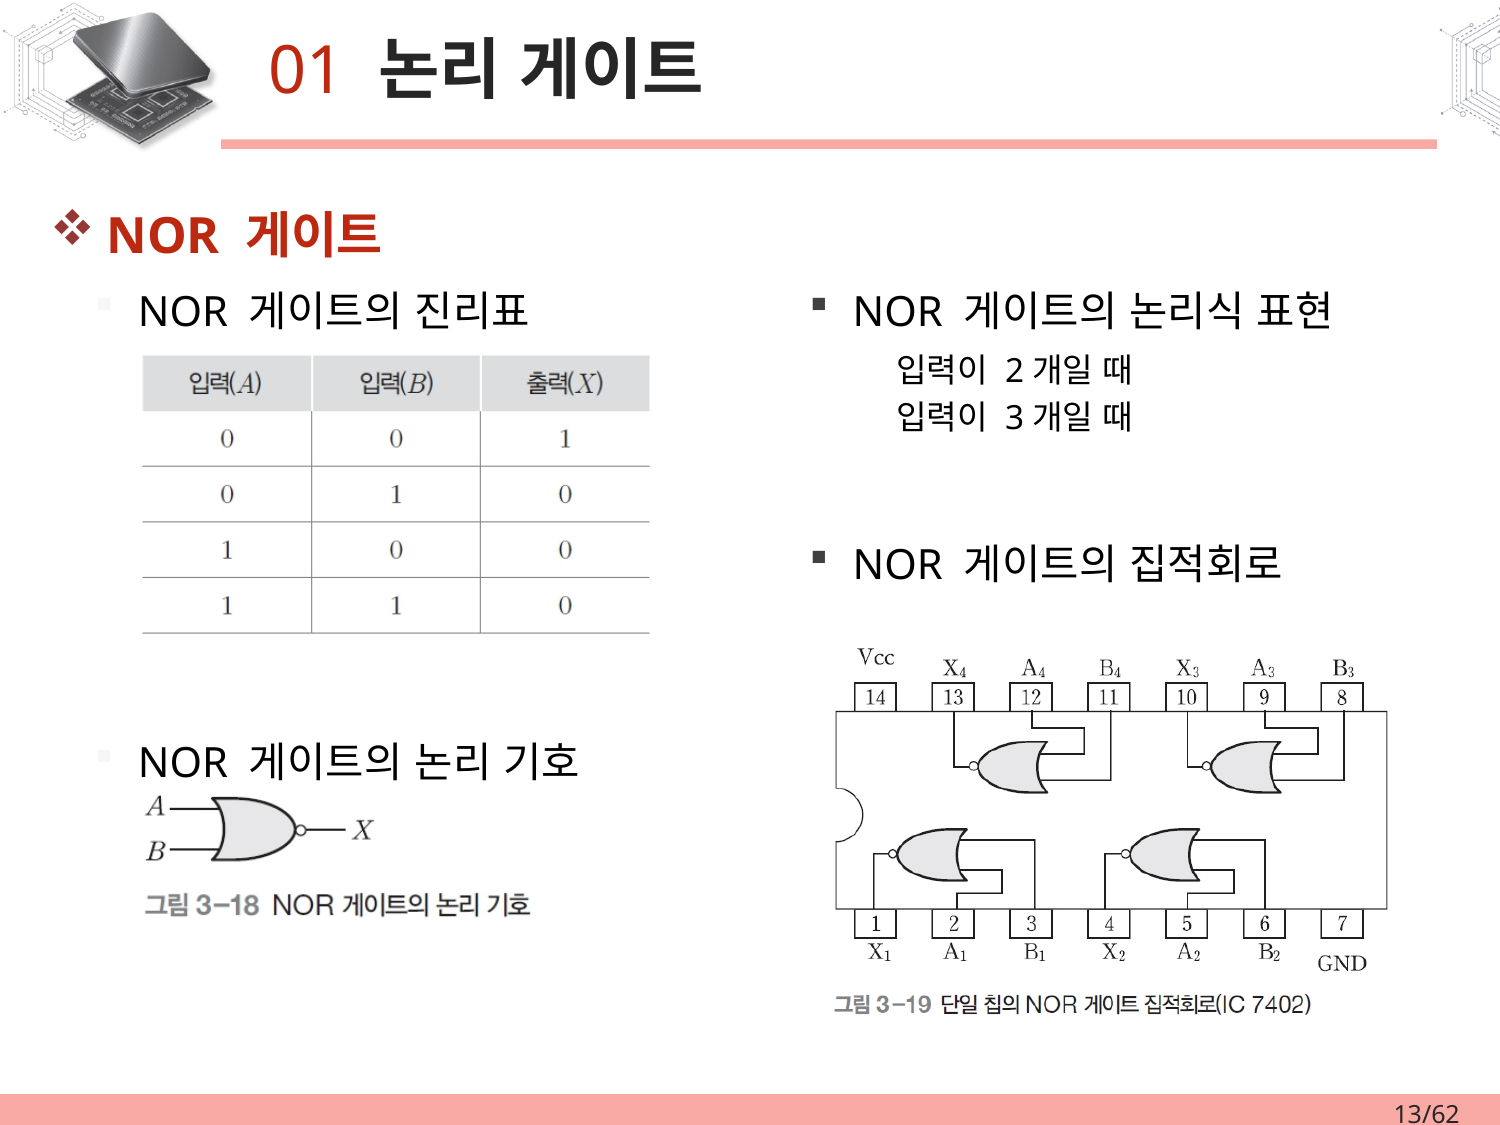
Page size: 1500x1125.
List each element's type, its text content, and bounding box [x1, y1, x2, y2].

picture [0, 1, 221, 156]
text_box 01 논리 게이트 [253, 19, 1414, 115]
picture [135, 347, 656, 639]
picture [135, 786, 539, 925]
list NOR 게이트 NOR 게이트의 진리표 NOR 게이트의 논리 기호 [35, 196, 750, 1079]
picture [817, 638, 1398, 1025]
picture [1437, 0, 1500, 154]
